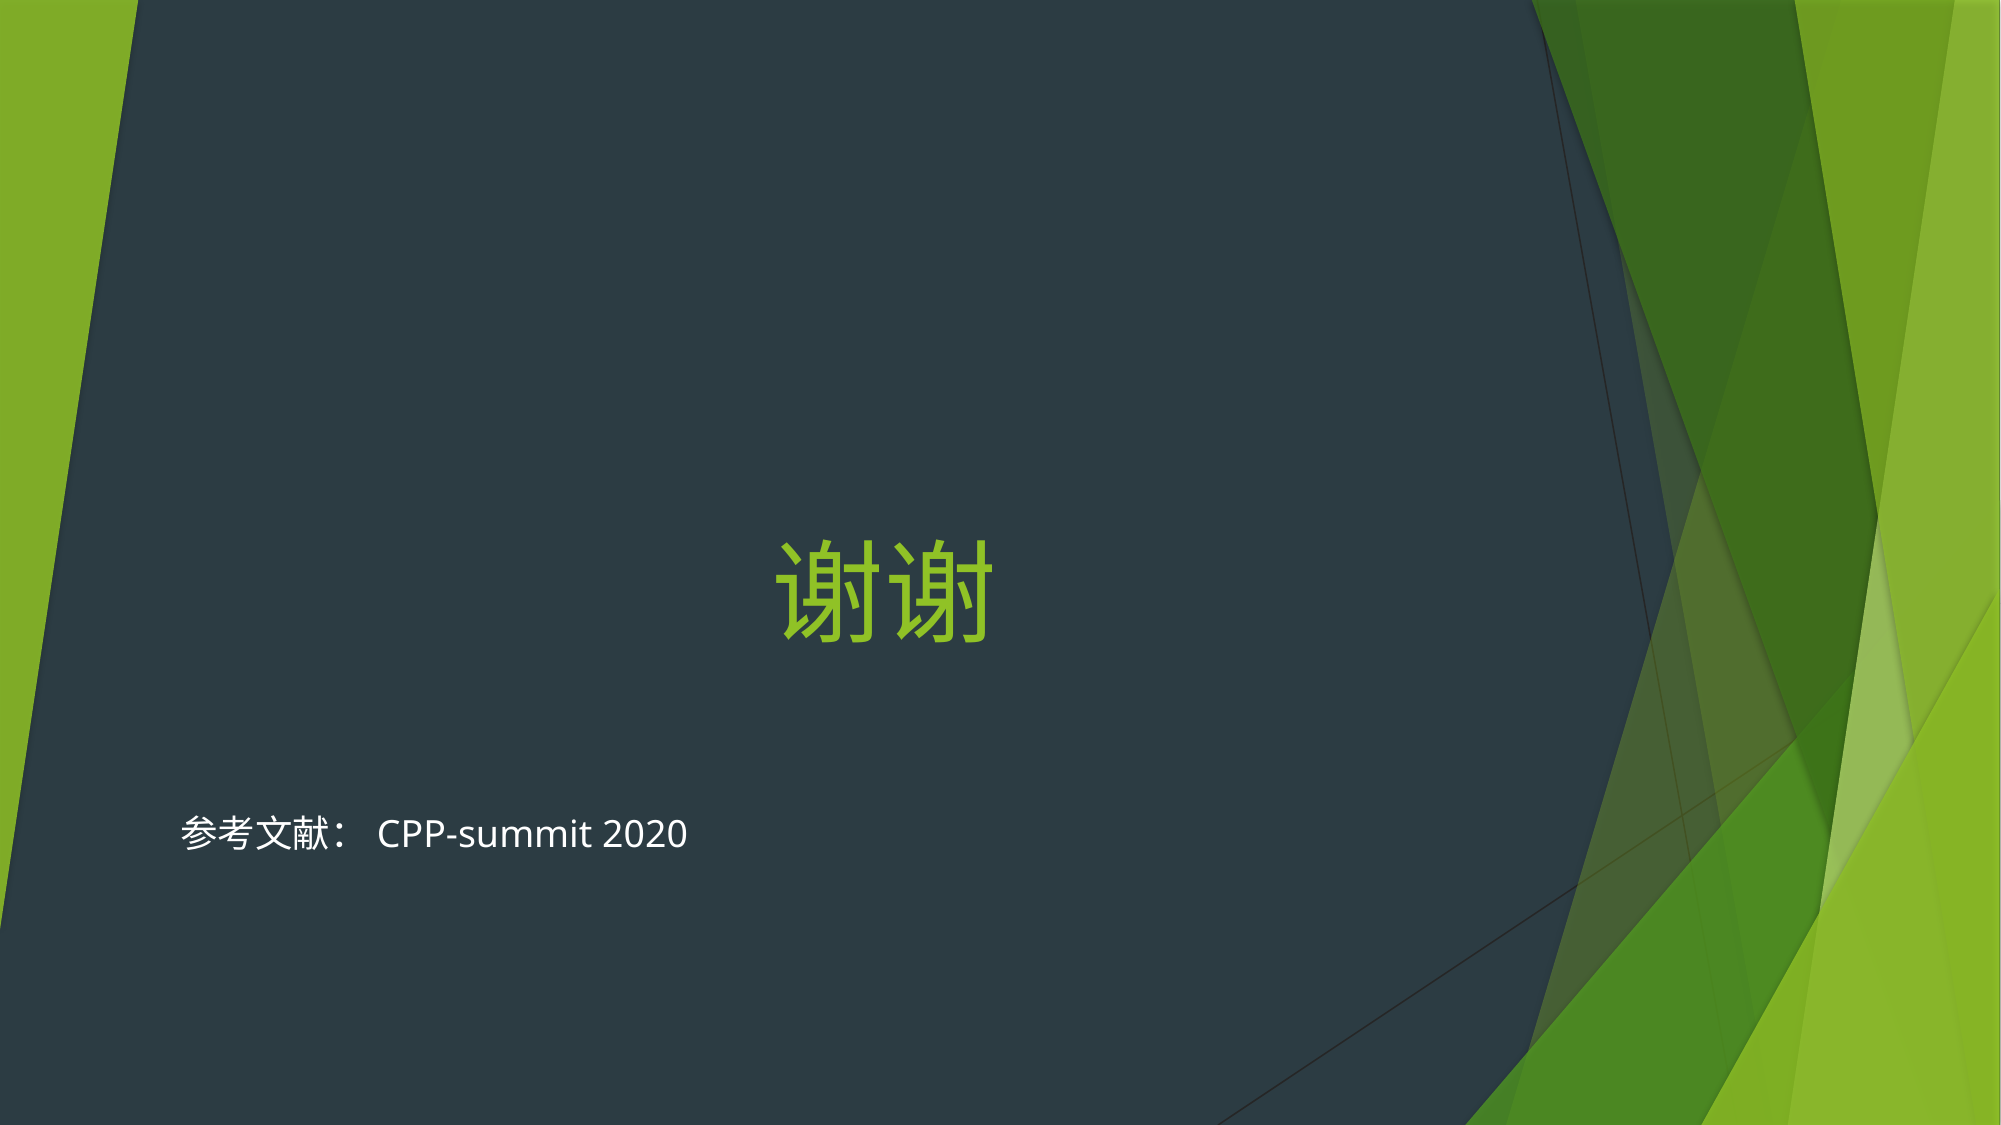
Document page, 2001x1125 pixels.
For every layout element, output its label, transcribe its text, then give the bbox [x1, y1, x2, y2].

title 谢谢 [247, 394, 1522, 665]
text_box 参考文献：CPP-summit 2020 [165, 802, 1276, 863]
